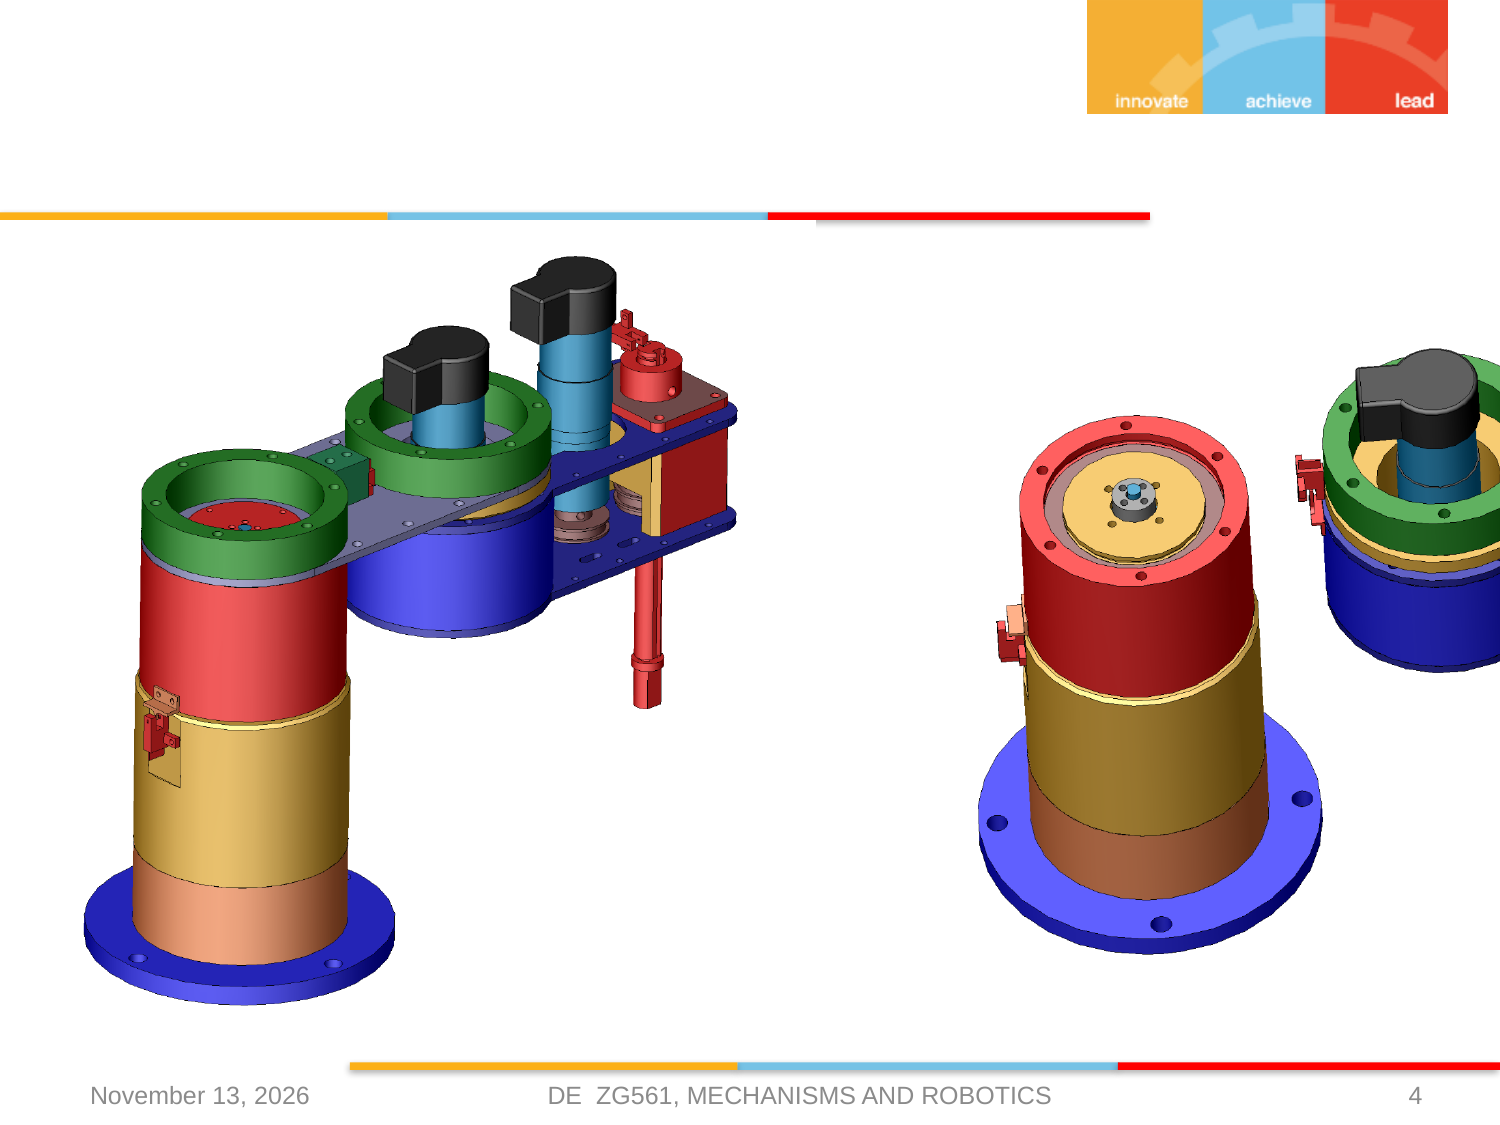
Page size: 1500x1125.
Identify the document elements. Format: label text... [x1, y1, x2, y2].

slide_number 4 [1088, 1065, 1438, 1125]
picture [912, 274, 1500, 1026]
picture [1087, 0, 1448, 114]
footer DE ZG561, MECHANISMS AND ROBOTICS [512, 1065, 1088, 1125]
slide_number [75, 1065, 425, 1125]
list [0, 220, 816, 1051]
